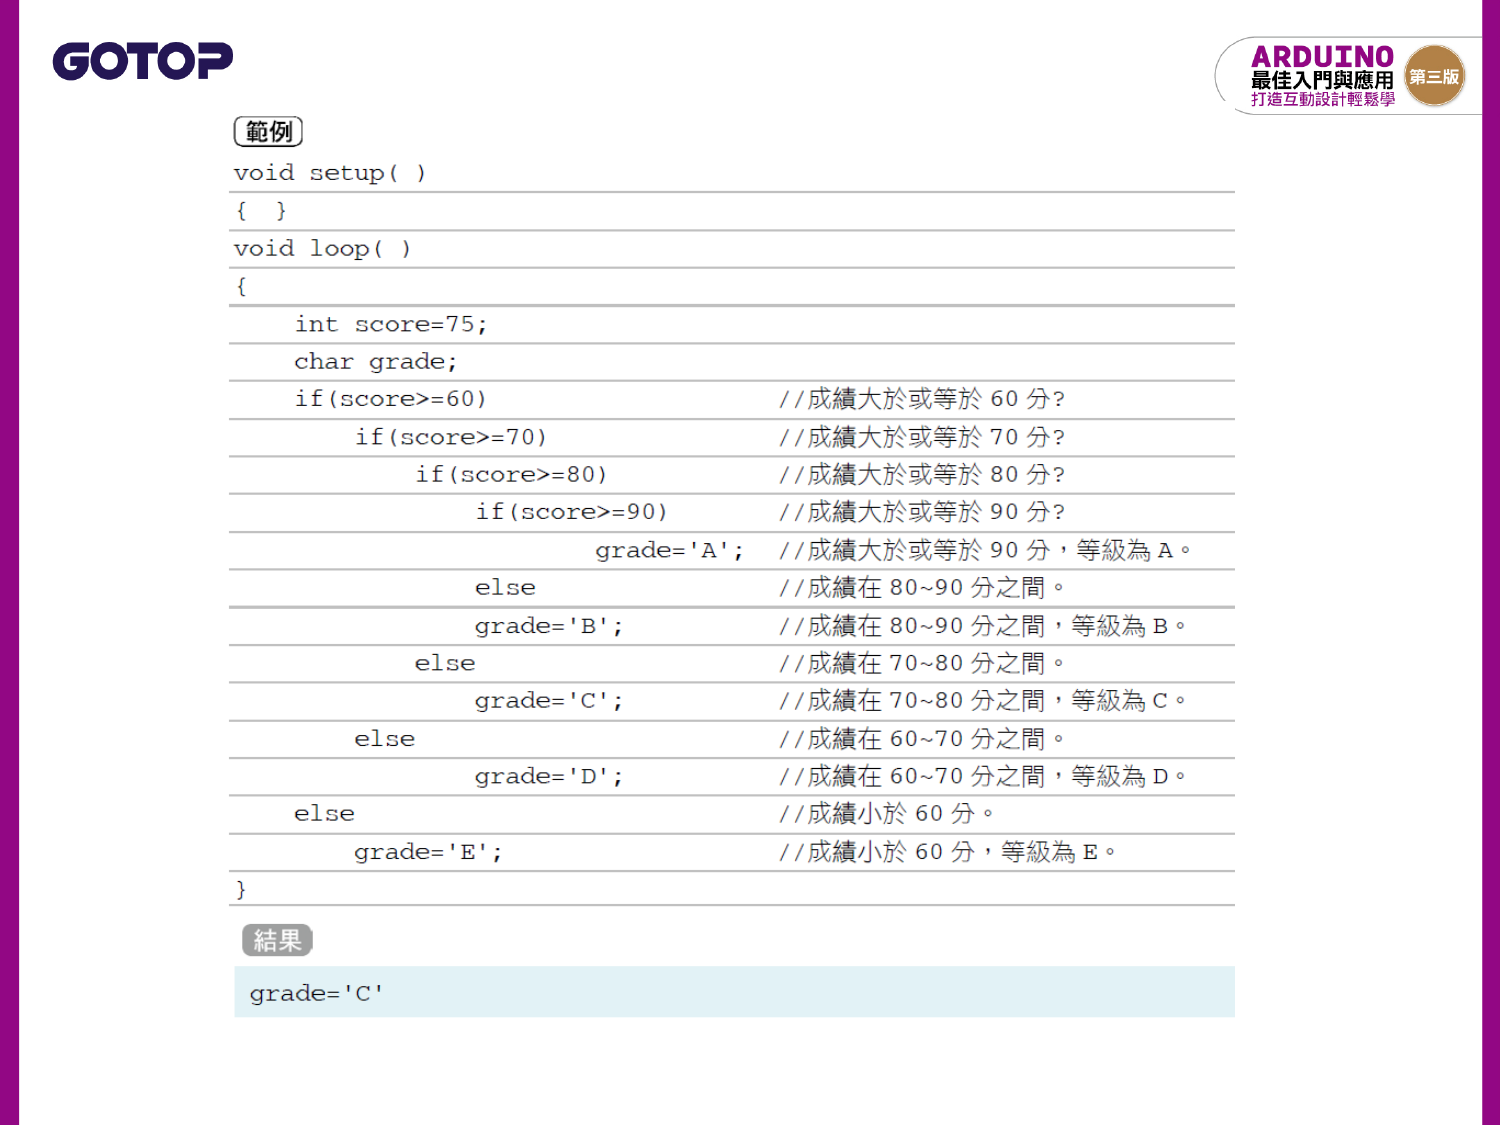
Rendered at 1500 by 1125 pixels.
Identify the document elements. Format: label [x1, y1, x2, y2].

list [227, 914, 1235, 1024]
picture [0, 0, 1500, 1125]
